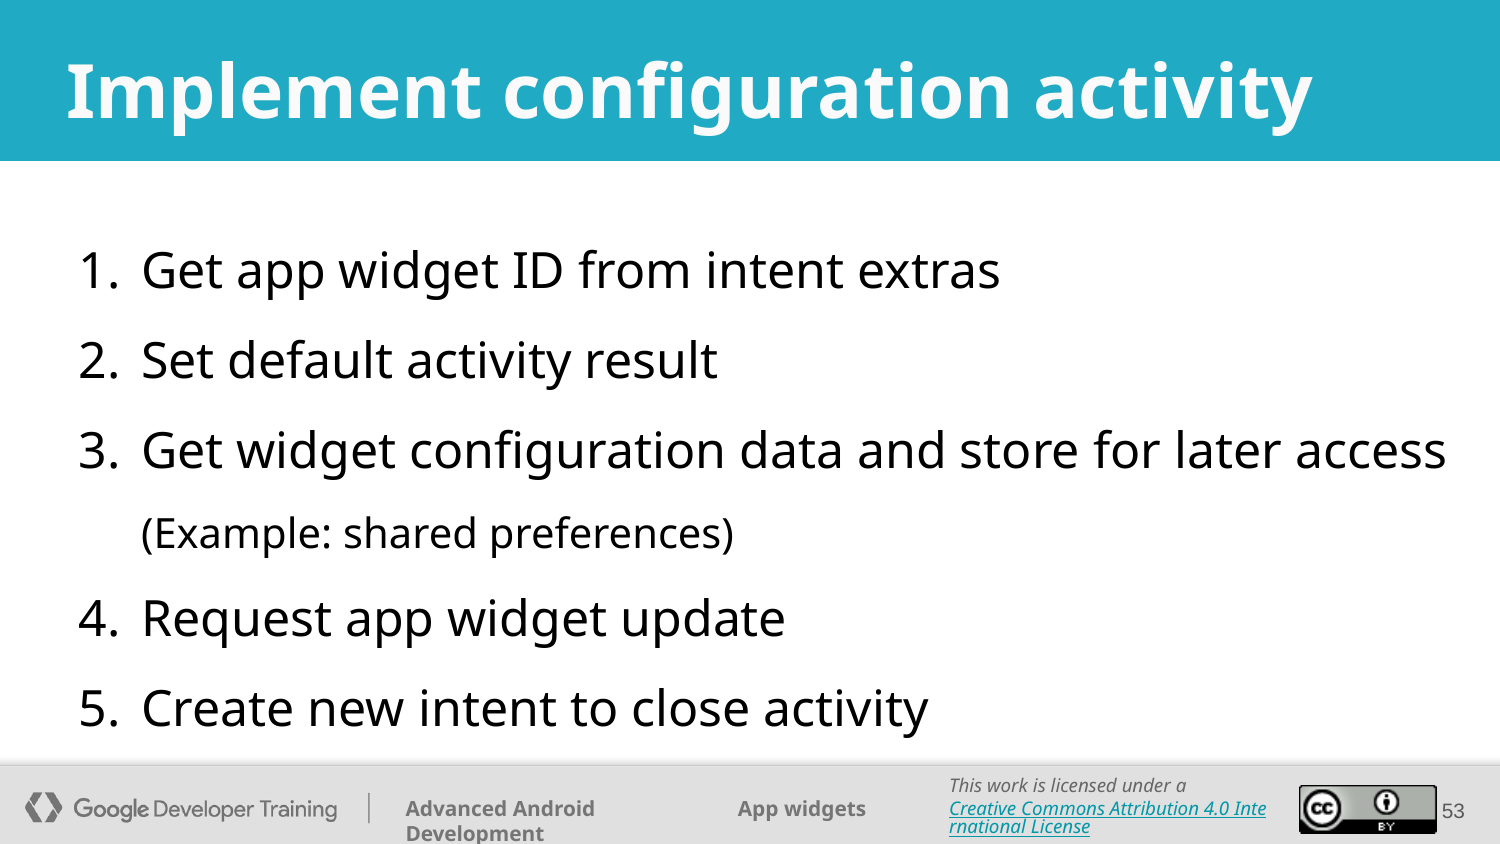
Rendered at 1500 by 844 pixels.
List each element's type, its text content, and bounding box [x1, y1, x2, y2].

title Implement configuration activity [51, 28, 1449, 122]
slide_number ‹#› [1389, 777, 1480, 842]
list Get app widget ID from intent extras Set default activity result Get widget configuration data and store for later access (Example: shared preferences) Request app widget update Create new intent to close activity [51, 214, 1488, 747]
picture [0, 161, 1500, 844]
